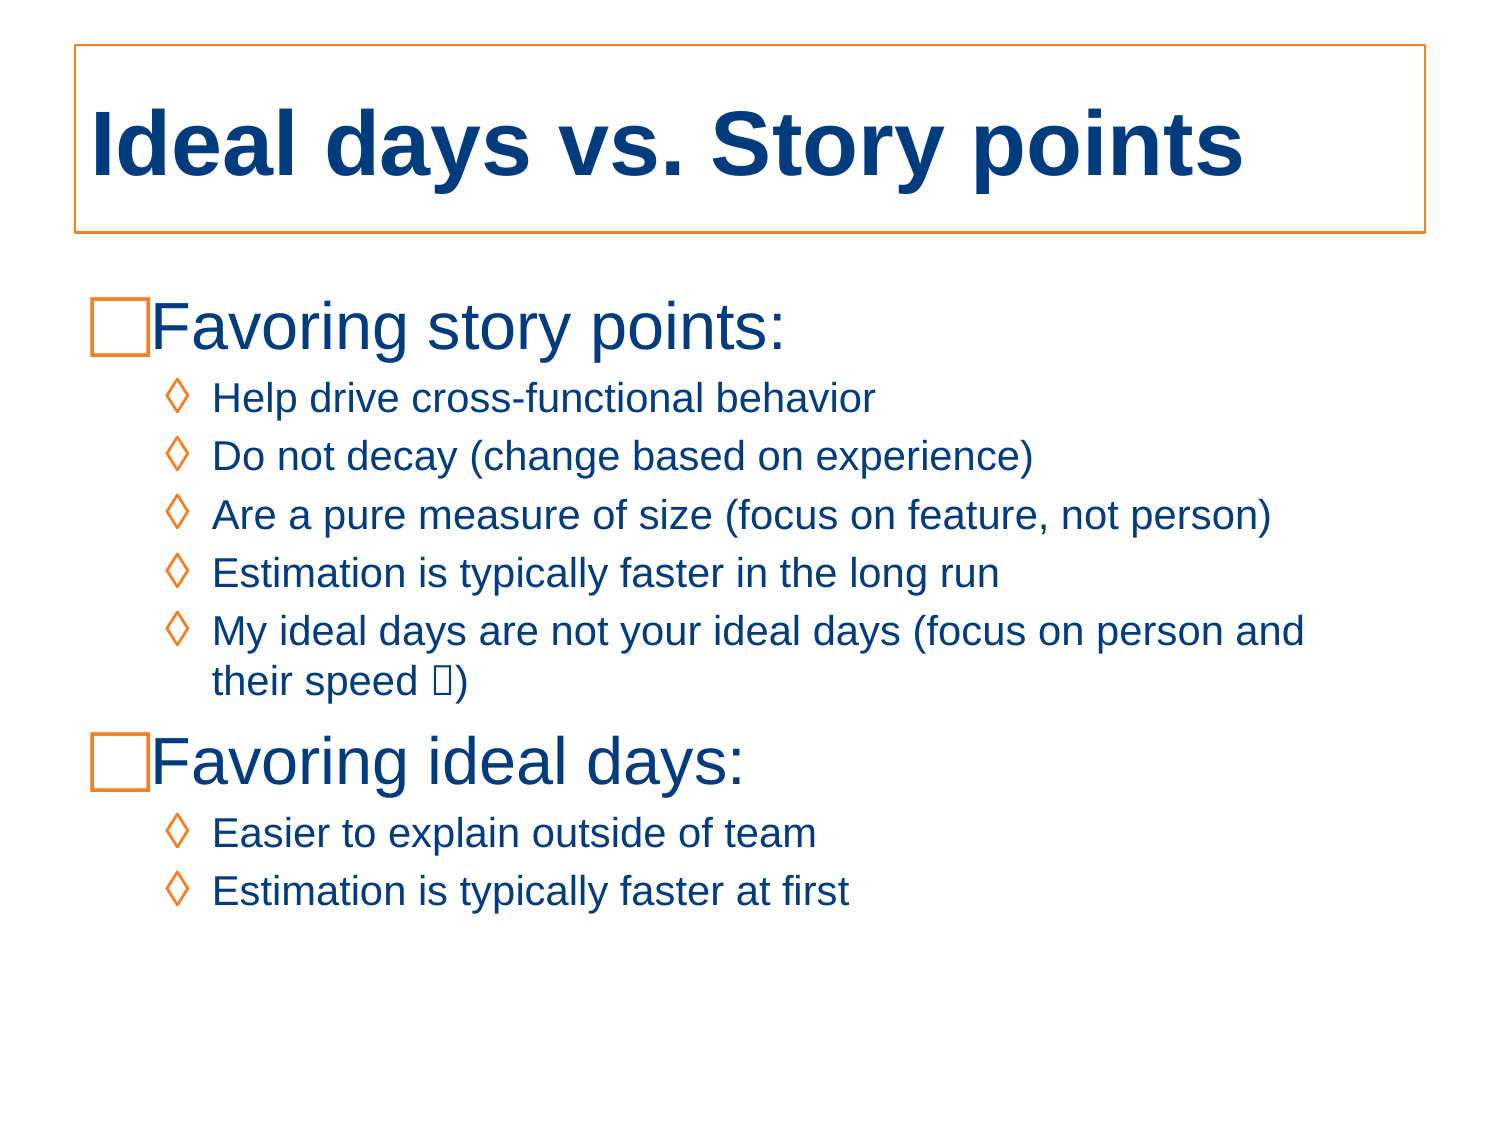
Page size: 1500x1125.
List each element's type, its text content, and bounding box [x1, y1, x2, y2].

list Favoring story points: Help drive cross-functional behavior Do not decay (change based on experience) Are a pure measure of size (focus on feature, not person) Estimation is typically faster in the long run My ideal days are not your ideal days (focus on person and their speed ) Favoring ideal days: Easier to explain outside of team Estimation is typically faster at first [75, 275, 1400, 986]
title Ideal days vs. Story points [74, 44, 1426, 234]
